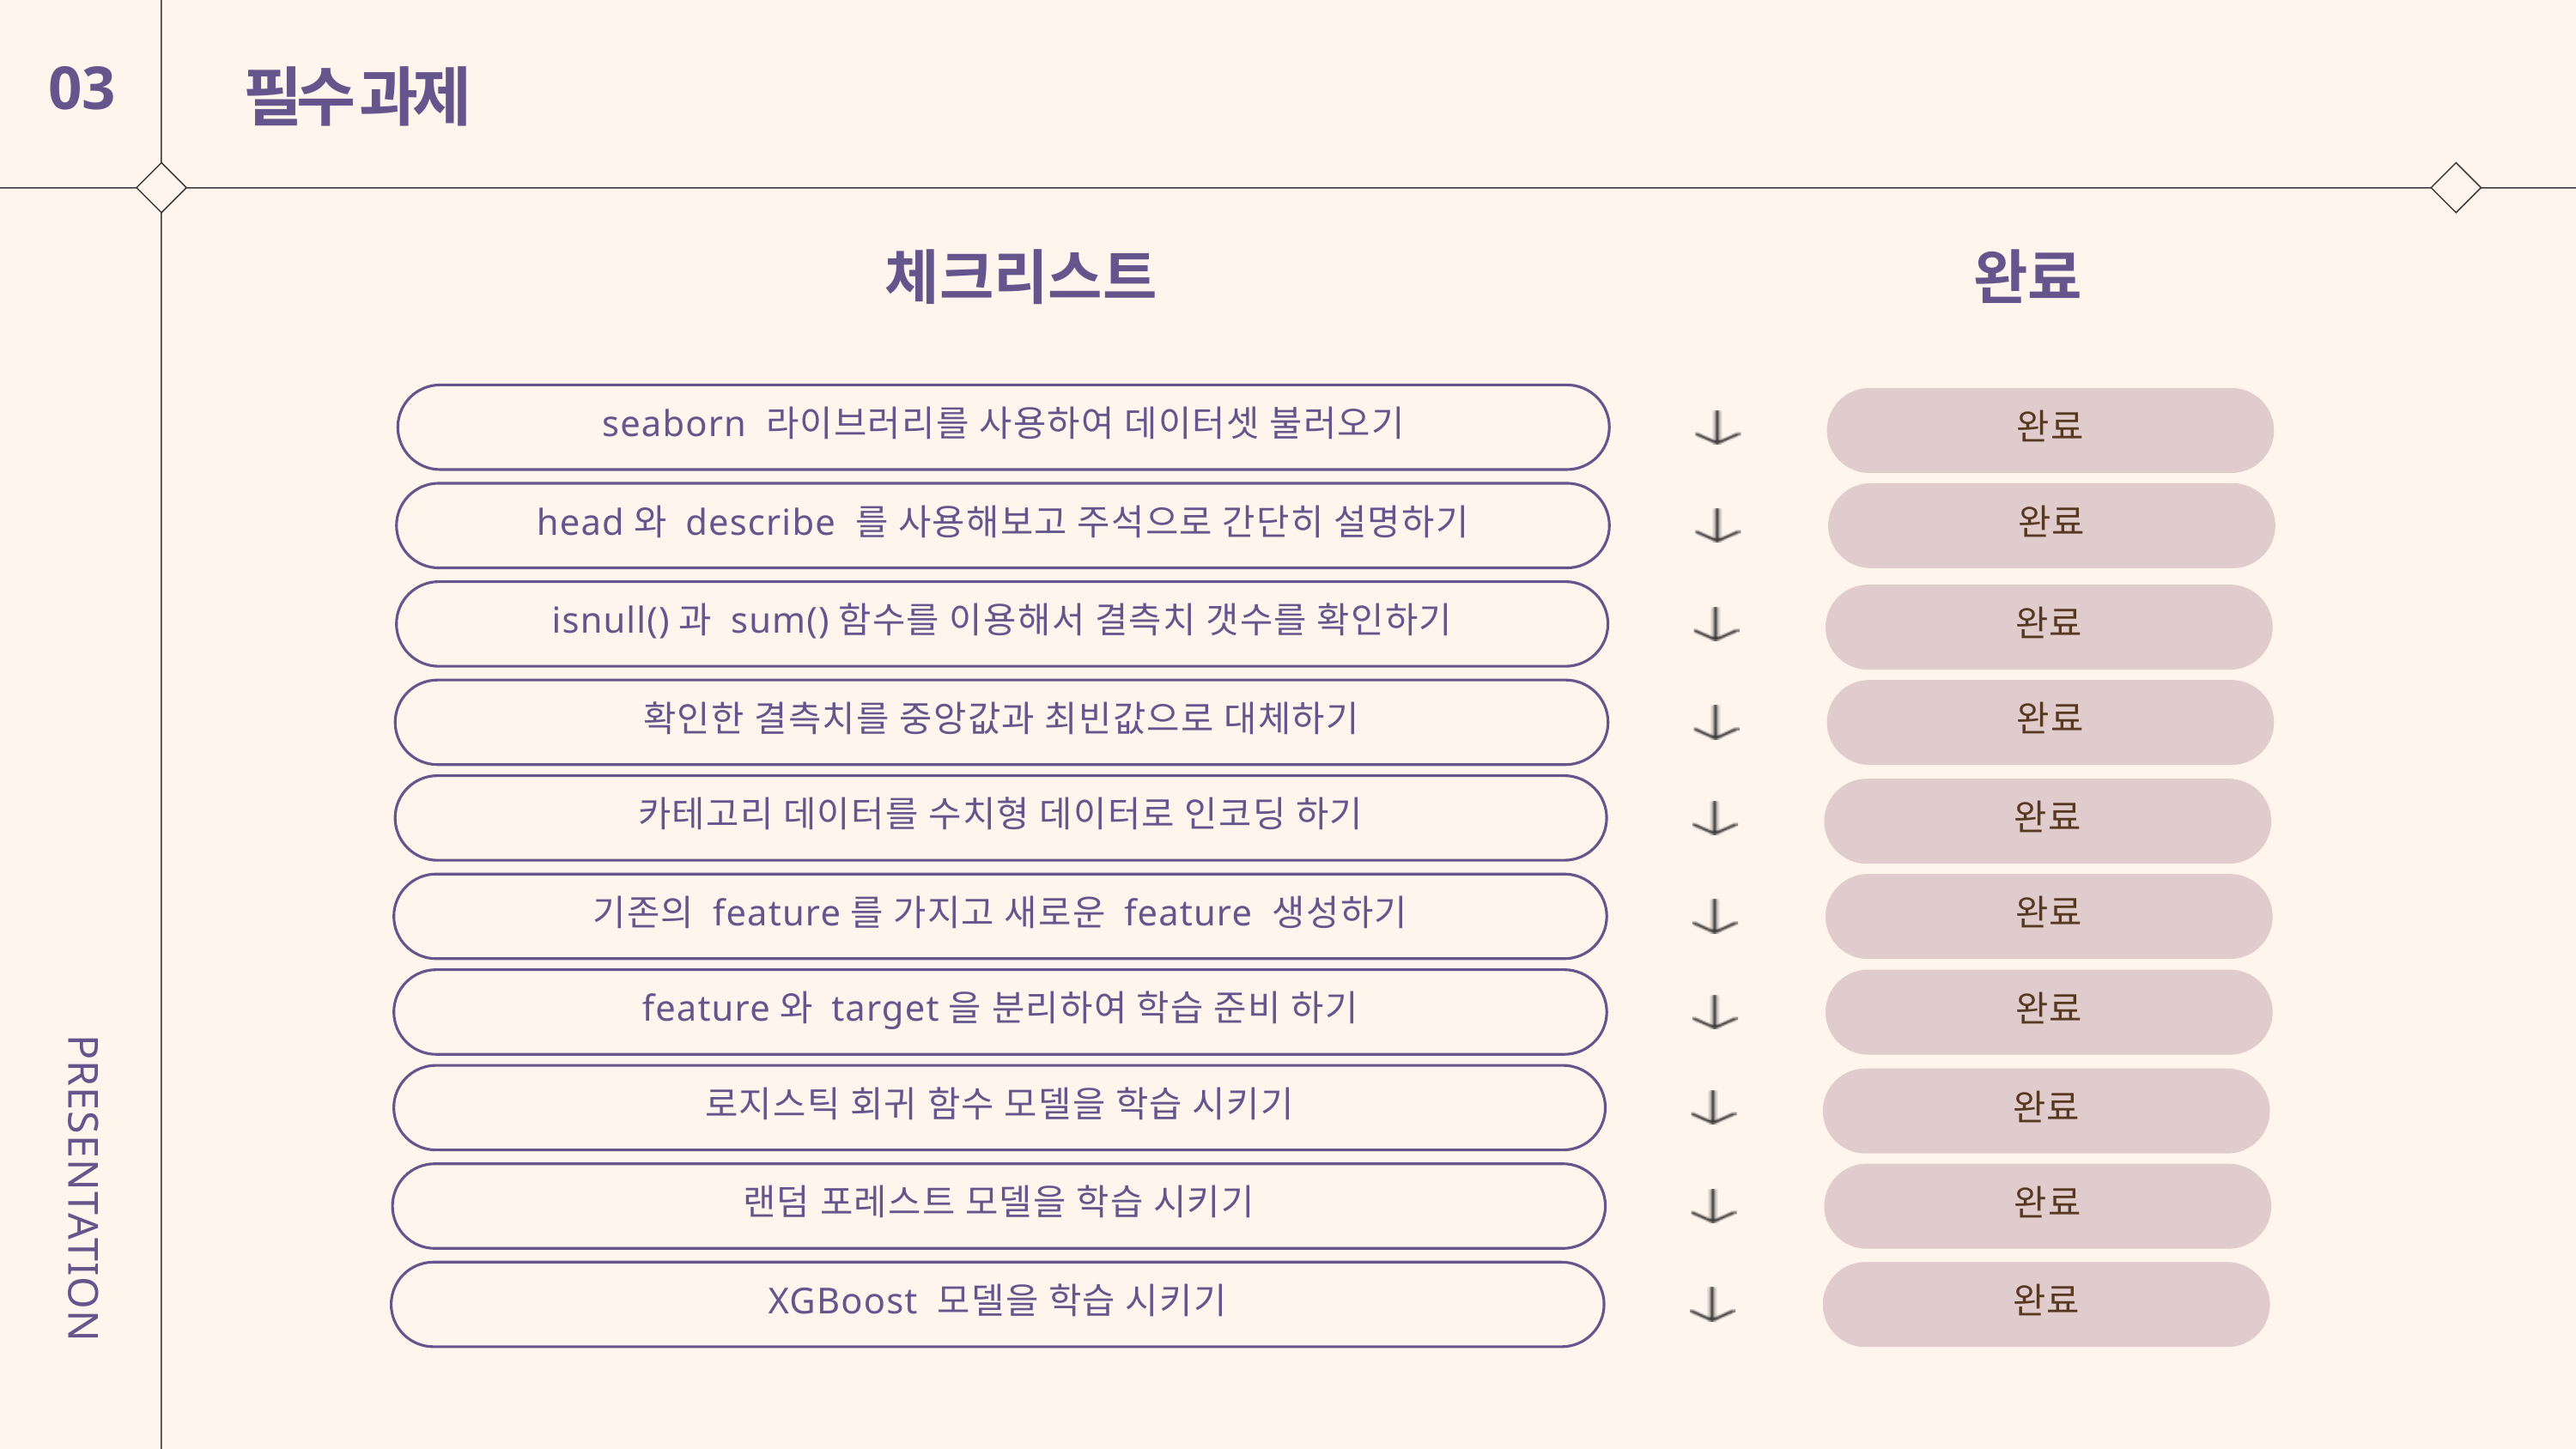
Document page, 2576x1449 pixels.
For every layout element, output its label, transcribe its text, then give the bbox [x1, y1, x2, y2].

text_box [1693, 607, 1740, 641]
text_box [393, 1064, 1606, 1150]
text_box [1822, 1068, 2270, 1154]
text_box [398, 385, 1610, 470]
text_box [1827, 482, 2276, 569]
text_box [1693, 705, 1740, 740]
text_box [1692, 995, 1739, 1029]
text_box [396, 581, 1608, 667]
text_box 완료 [1828, 262, 2228, 312]
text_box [1826, 387, 2275, 474]
text_box [1692, 801, 1739, 835]
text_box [396, 482, 1610, 568]
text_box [143, 169, 179, 206]
text_box 03 [48, 72, 167, 121]
text_box [1691, 1189, 1737, 1223]
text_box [393, 969, 1607, 1055]
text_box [394, 679, 1608, 765]
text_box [1825, 969, 2273, 1055]
text_box 체크리스트 [599, 262, 1443, 312]
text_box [394, 775, 1607, 861]
text_box [1690, 1287, 1736, 1322]
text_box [393, 873, 1607, 959]
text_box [2438, 169, 2475, 206]
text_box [391, 1262, 1605, 1348]
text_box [1825, 584, 2273, 670]
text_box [1825, 873, 2273, 960]
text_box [392, 1163, 1606, 1249]
text_box [1691, 1090, 1737, 1125]
text_box PRESENTATION [59, 1034, 94, 1418]
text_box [1826, 679, 2275, 766]
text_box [1822, 1261, 2270, 1348]
text_box [1692, 899, 1739, 934]
text_box [1695, 410, 1741, 445]
text_box [1695, 508, 1741, 543]
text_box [1824, 1163, 2272, 1249]
text_box 필수 과제 [243, 43, 665, 134]
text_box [1824, 778, 2272, 864]
